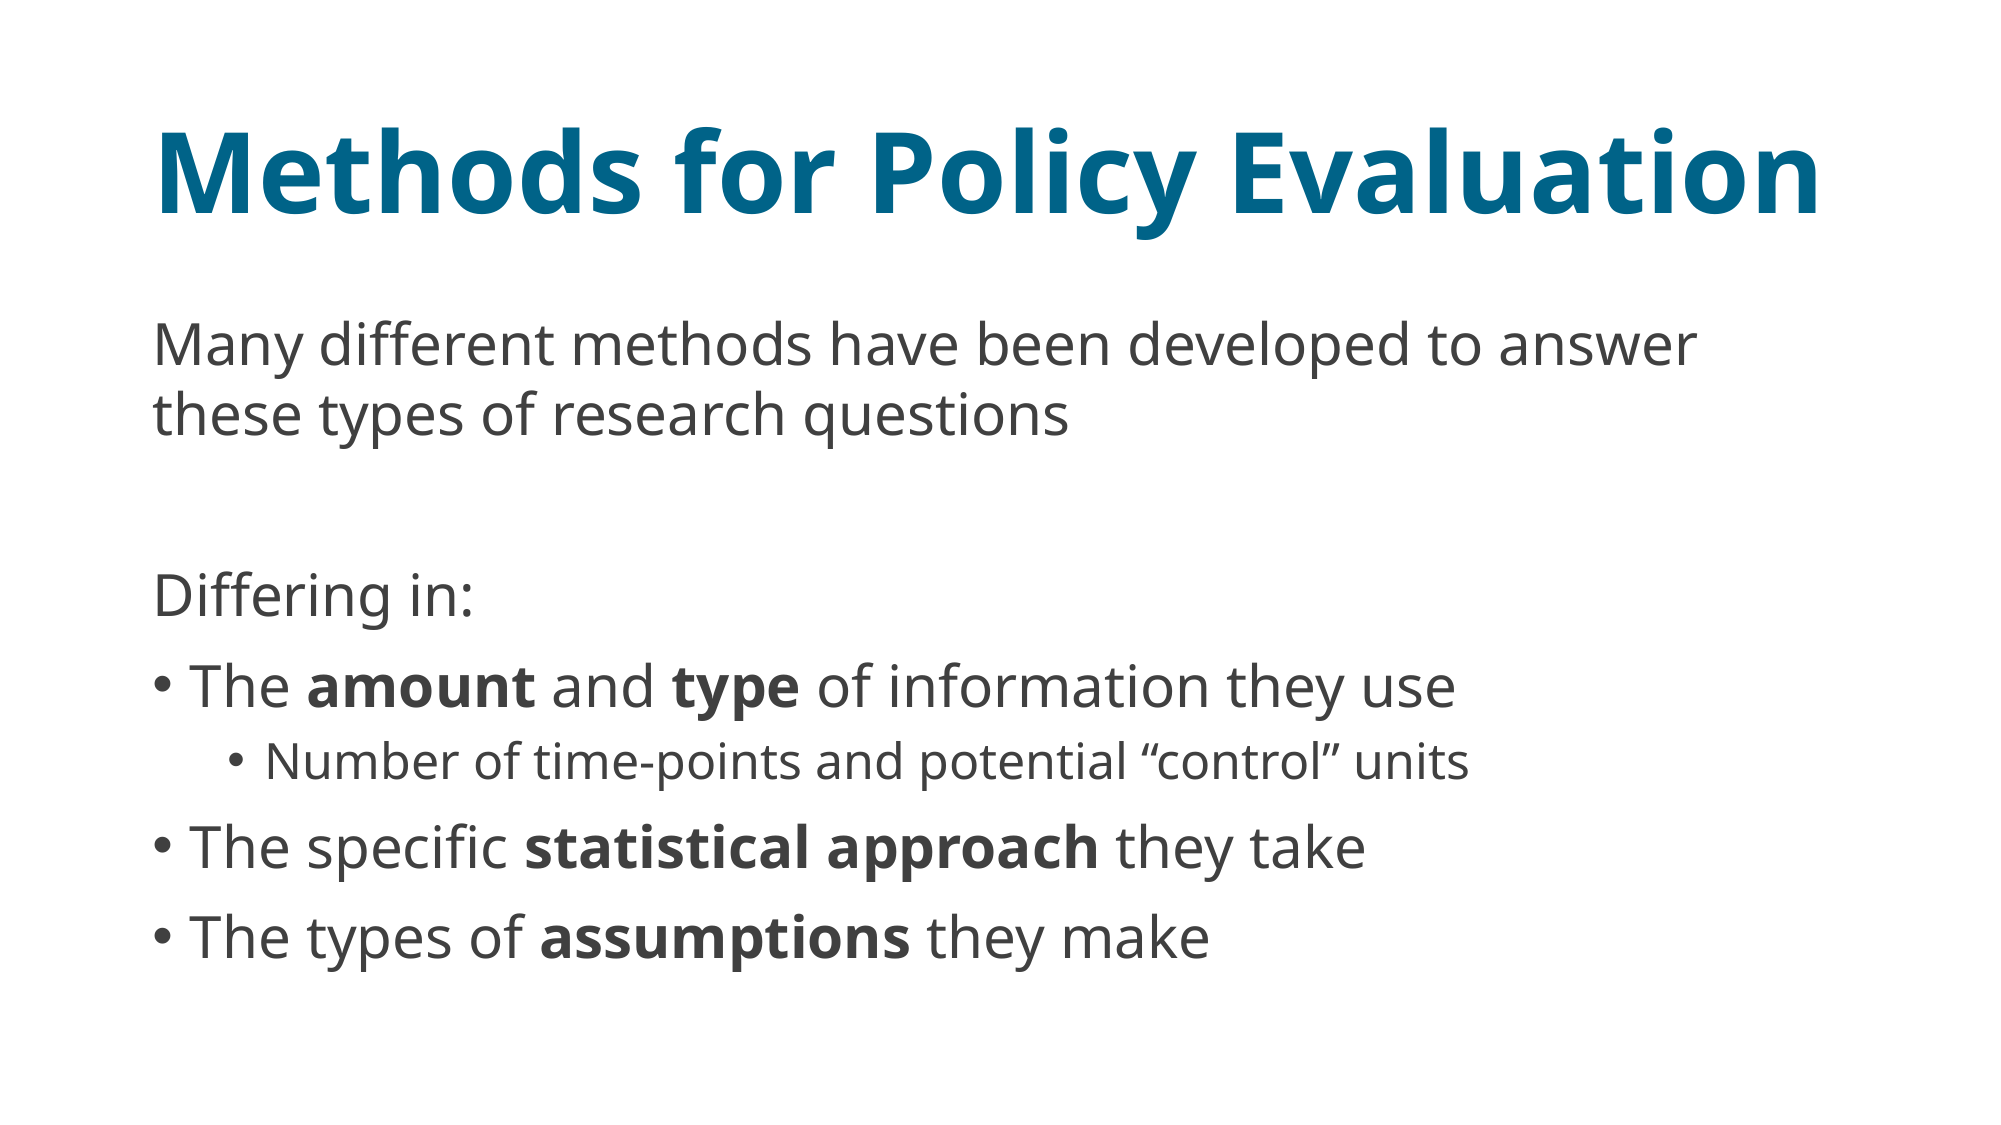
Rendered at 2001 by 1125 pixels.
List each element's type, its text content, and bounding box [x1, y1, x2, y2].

title Methods for Policy Evaluation [137, 59, 1863, 278]
list Many different methods have been developed to answer these types of research questions Differing in: The amount and type of information they use Number of time-points and potential “control” units The specific statistical approach they take The types of assumptions they make [137, 299, 1863, 1066]
